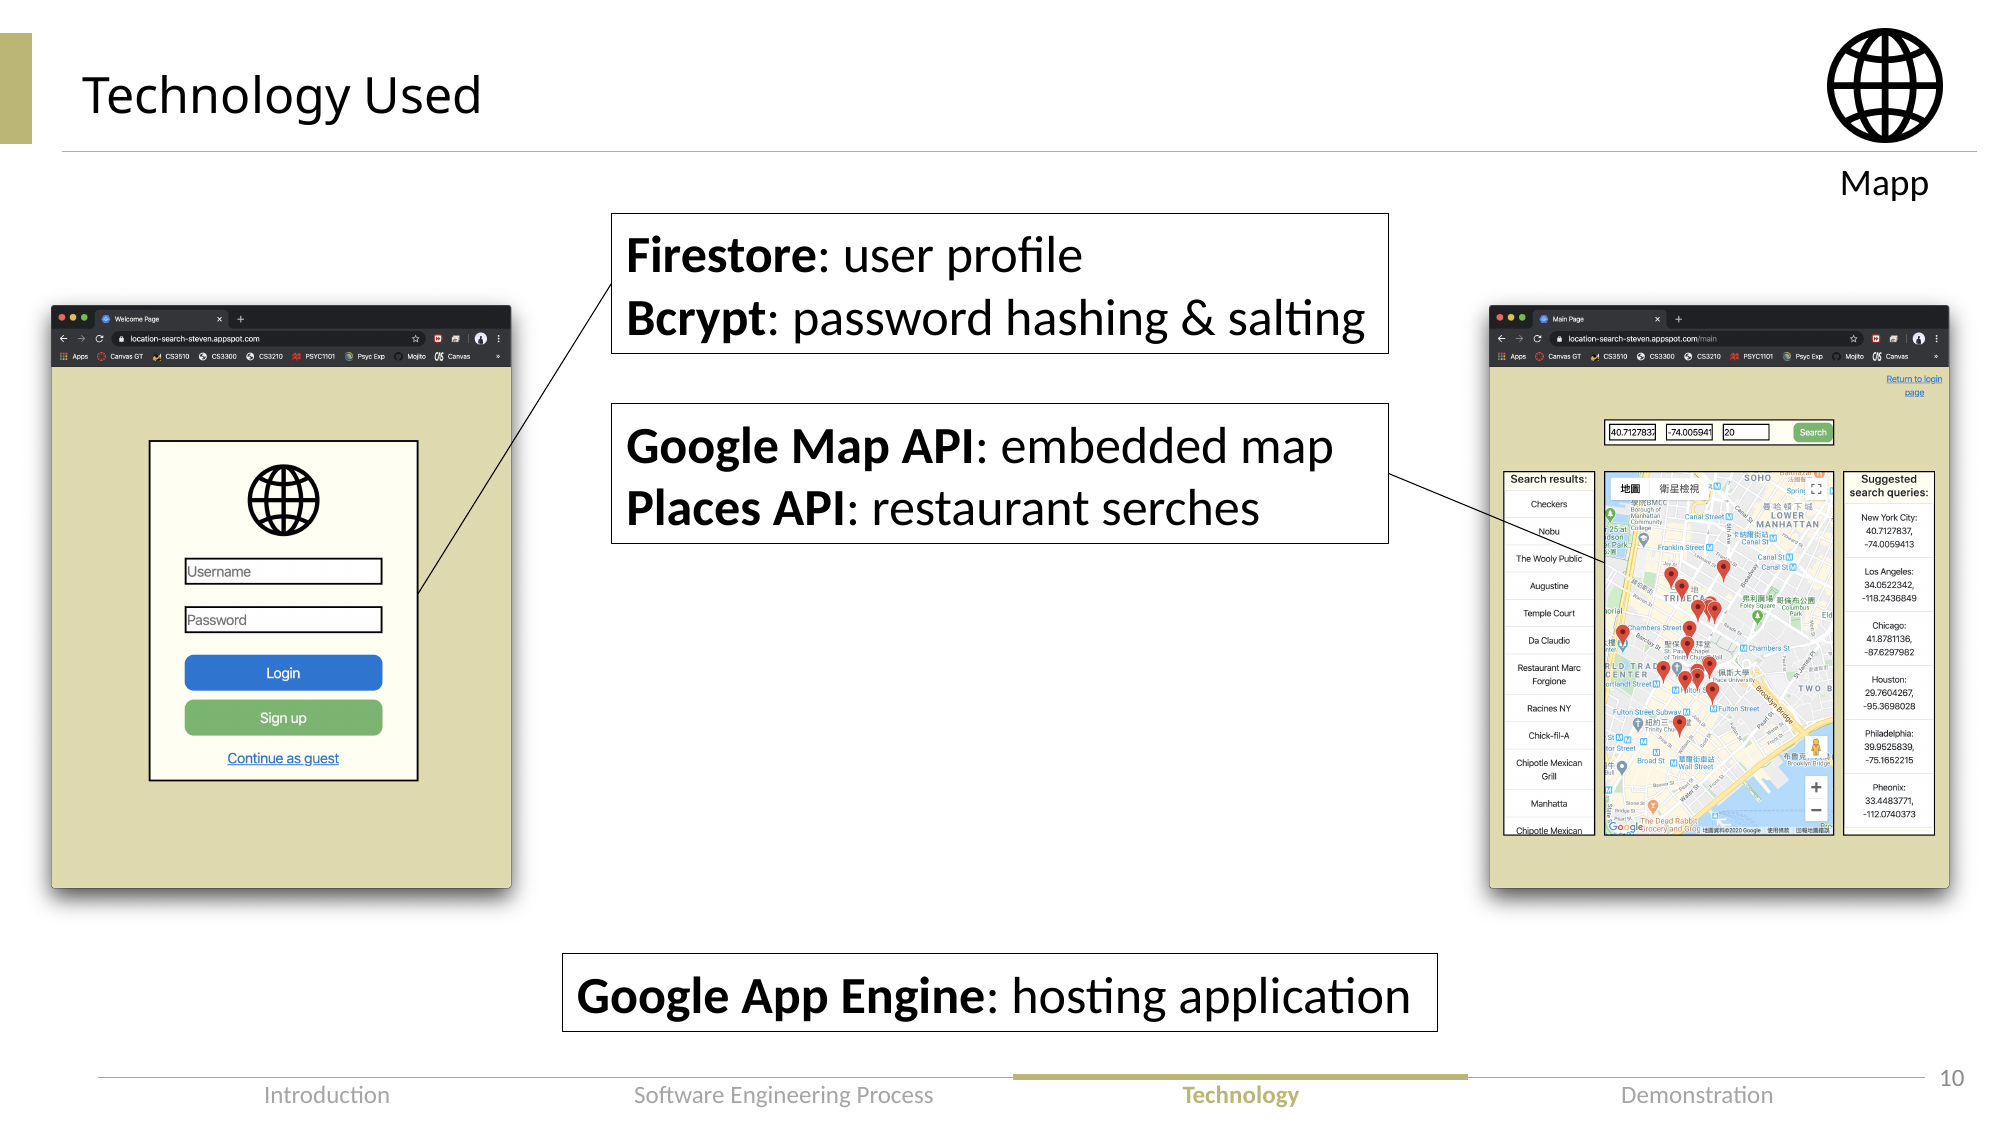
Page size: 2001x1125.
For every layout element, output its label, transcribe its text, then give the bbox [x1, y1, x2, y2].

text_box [1388, 474, 1604, 563]
text_box Google Map API: embedded map Places API: restaurant serches [612, 403, 1389, 544]
slide_number 9 [1891, 1046, 1980, 1106]
picture [20, 284, 542, 930]
text_box Firestore: user profile Bcrypt: password hashing & salting [611, 213, 1389, 354]
text_box Google App Engine: hosting application [562, 953, 1438, 1032]
picture [1827, 28, 1943, 143]
picture [1458, 284, 1980, 930]
title Technology Used [67, 42, 1793, 153]
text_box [418, 284, 612, 594]
